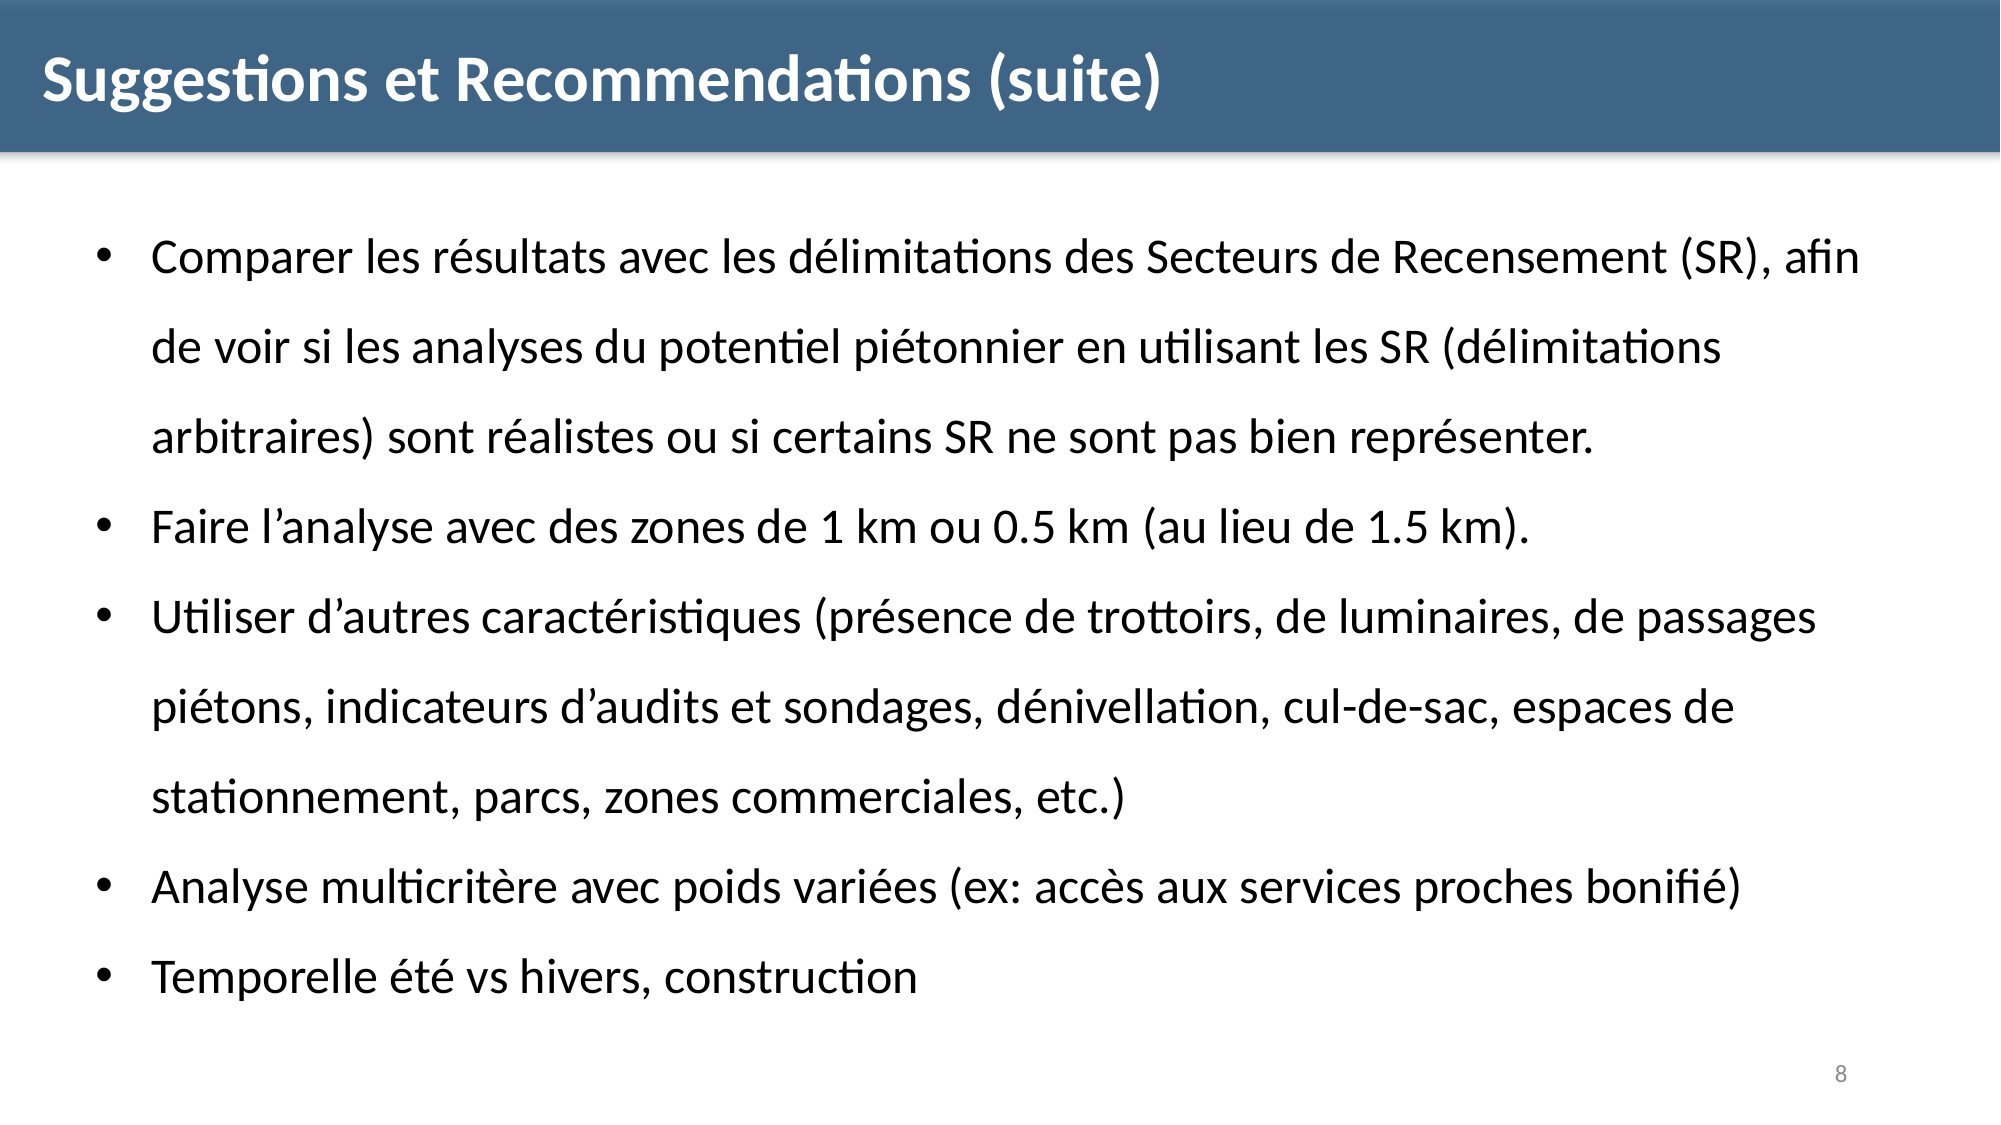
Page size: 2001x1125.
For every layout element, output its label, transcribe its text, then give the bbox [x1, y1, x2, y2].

text_box Suggestions et Recommendations (suite) [27, 34, 2000, 122]
slide_number 8 [1412, 1042, 1863, 1103]
text_box Comparer les résultats avec les délimitations des Secteurs de Recensement (SR), afin de voir si les analyses du potentiel piétonnier en utilisant les SR (délimitations arbitraires) sont réalistes ou si certains SR ne sont pas bien représenter. Faire l’analyse avec des zones de 1 km ou 0.5 km (au lieu de 1.5 km). Utiliser d’autres caractéristiques (présence de trottoirs, de luminaires, de passages piétons, indicateurs d’audits et sondages, dénivellation, cul-de-sac, espaces de stationnement, parcs, zones commerciales, etc.) Analyse multicritère avec poids variées (ex: accès aux services proches bonifié) Temporelle été vs hivers, construction [80, 186, 1920, 1012]
text_box [0, 0, 2000, 153]
